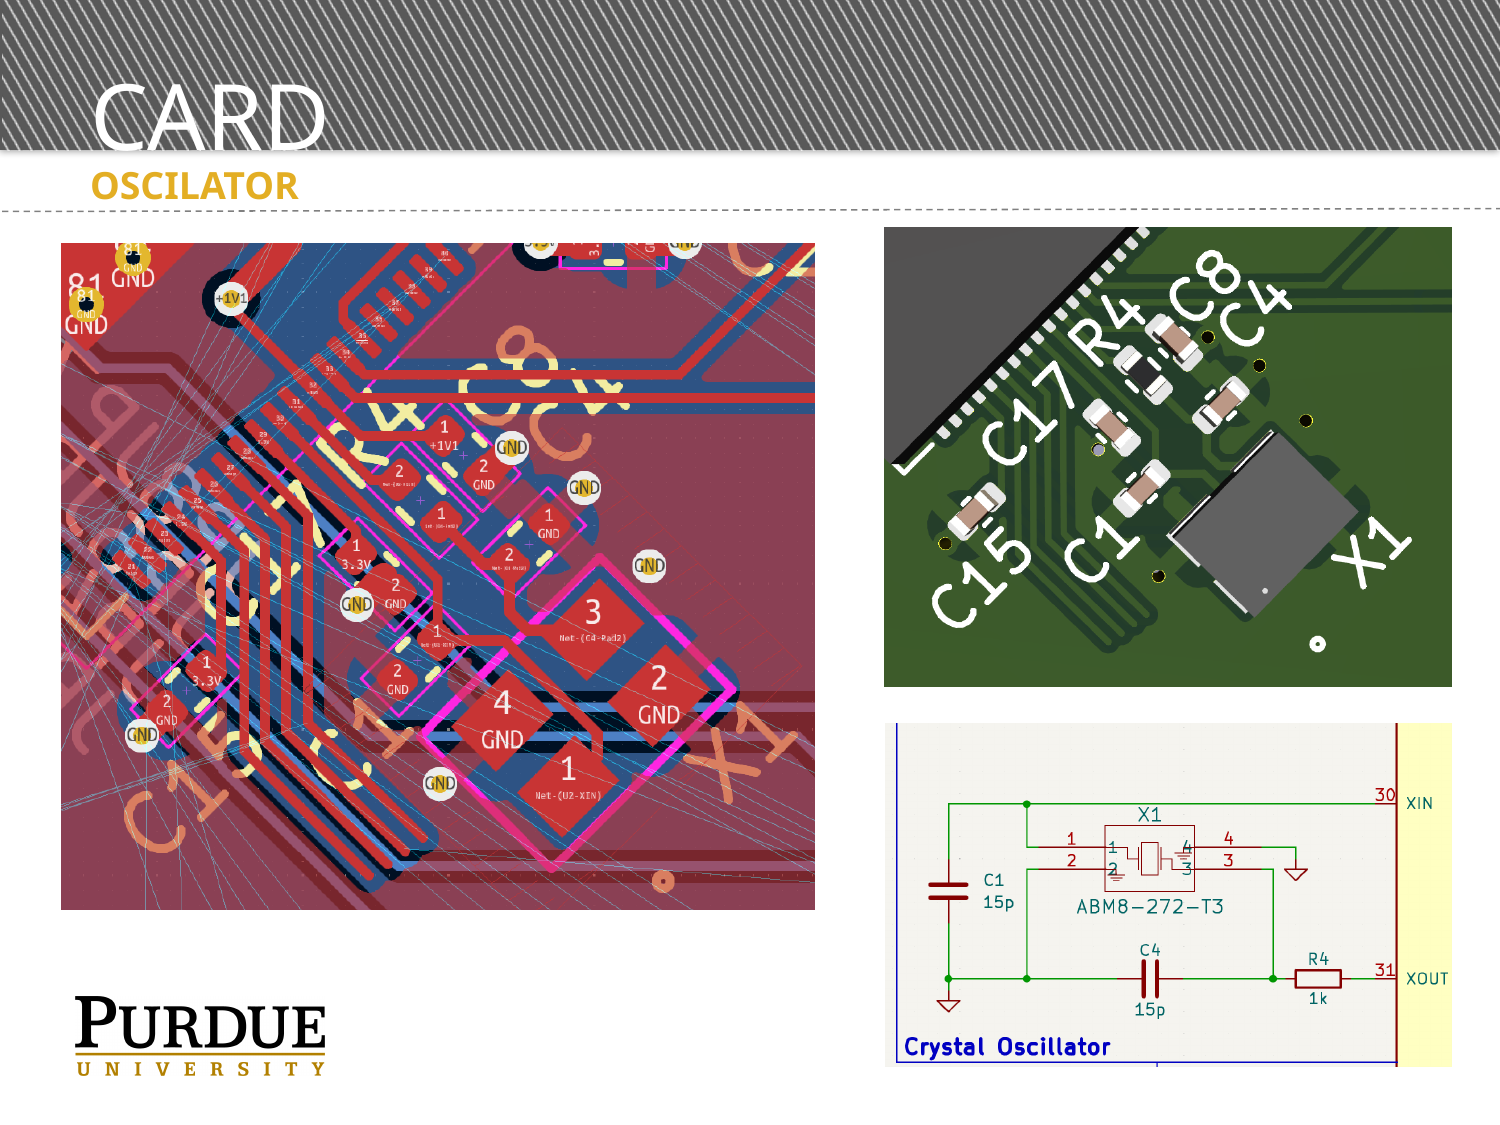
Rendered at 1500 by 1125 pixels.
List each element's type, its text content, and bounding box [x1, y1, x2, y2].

picture [60, 242, 816, 910]
list Oscilator [75, 154, 1425, 228]
picture [884, 722, 1452, 1067]
picture [884, 227, 1452, 687]
title Card [75, 51, 1427, 175]
picture [75, 996, 325, 1076]
